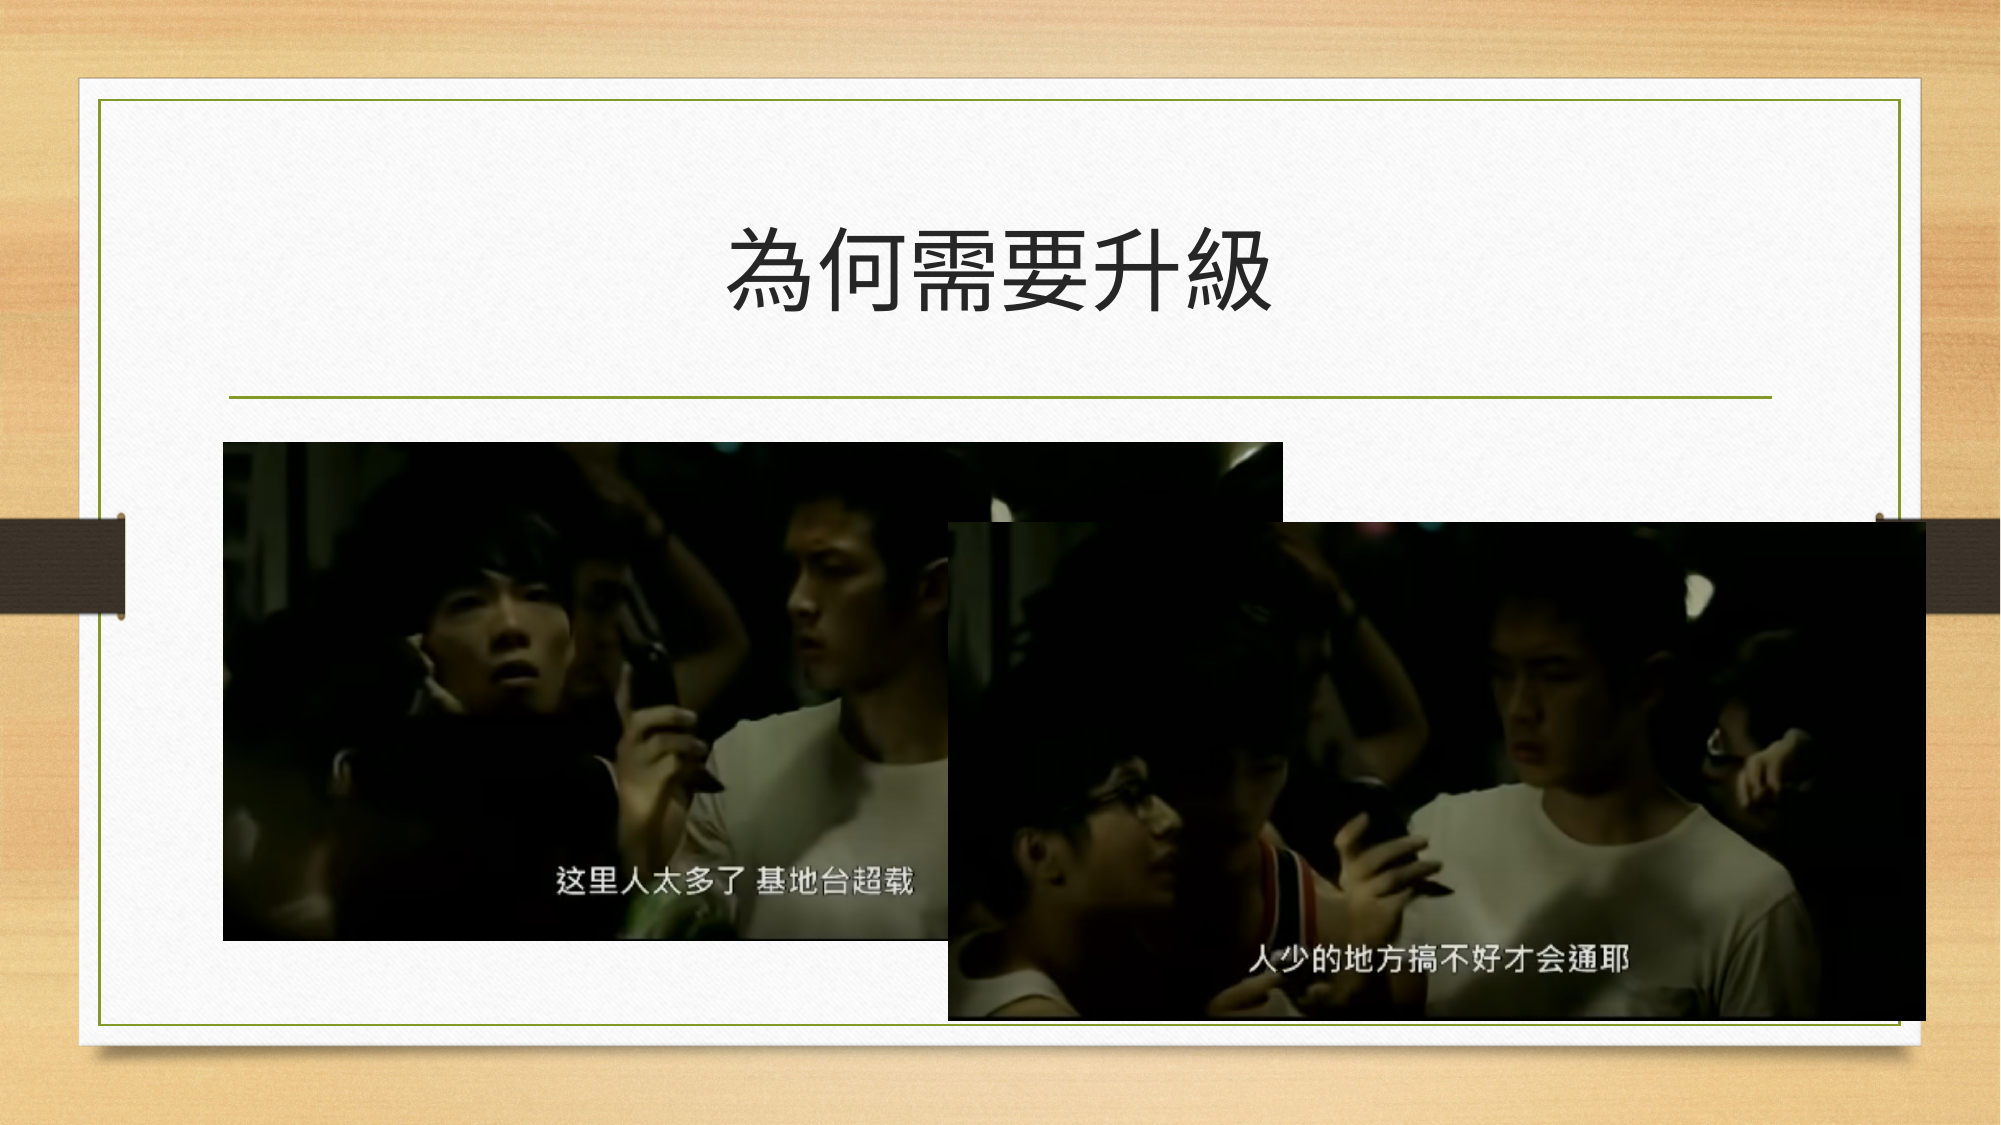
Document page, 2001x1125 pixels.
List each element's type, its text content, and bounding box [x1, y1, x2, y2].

picture [0, 0, 2001, 1125]
title 為何需要升級 [212, 161, 1788, 375]
list [212, 419, 1788, 964]
